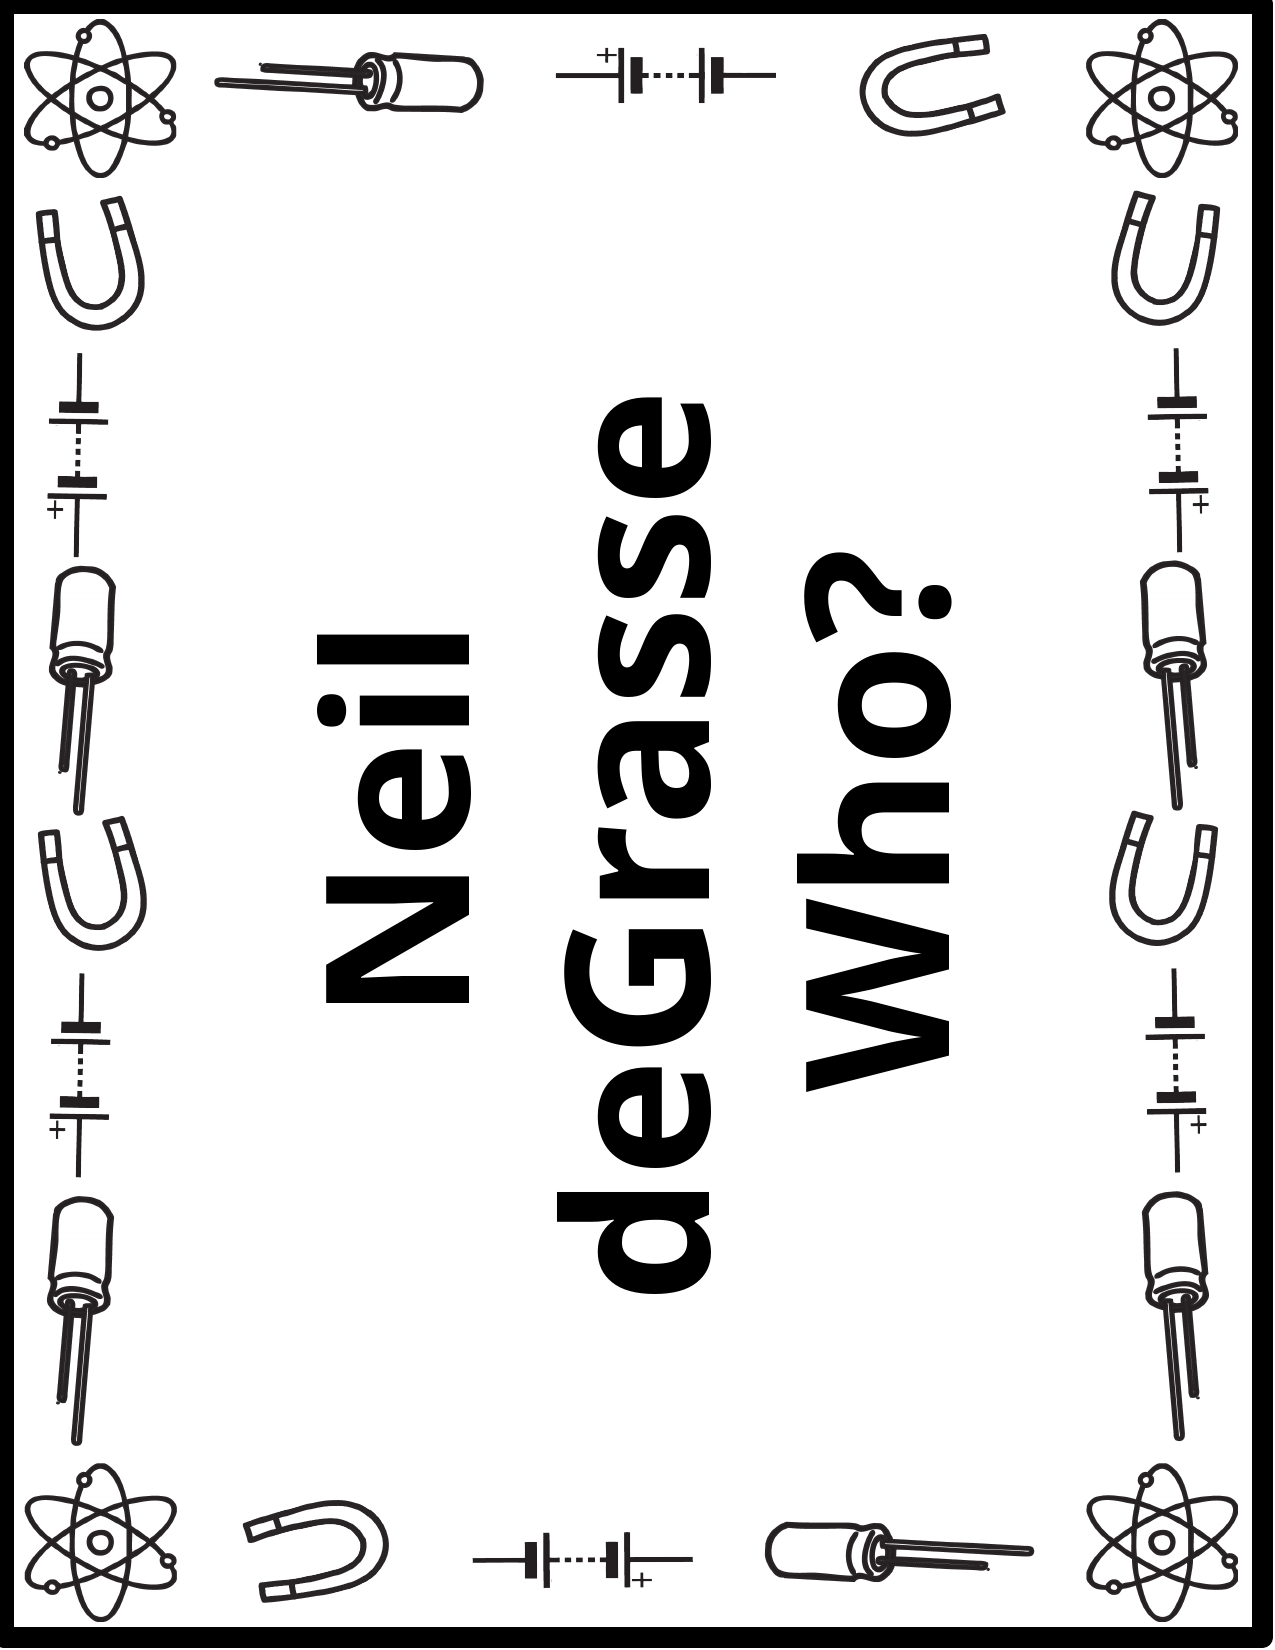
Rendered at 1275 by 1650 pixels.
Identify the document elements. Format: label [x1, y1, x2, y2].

text_box [3, 3, 1263, 1638]
picture [24, 19, 1238, 1622]
